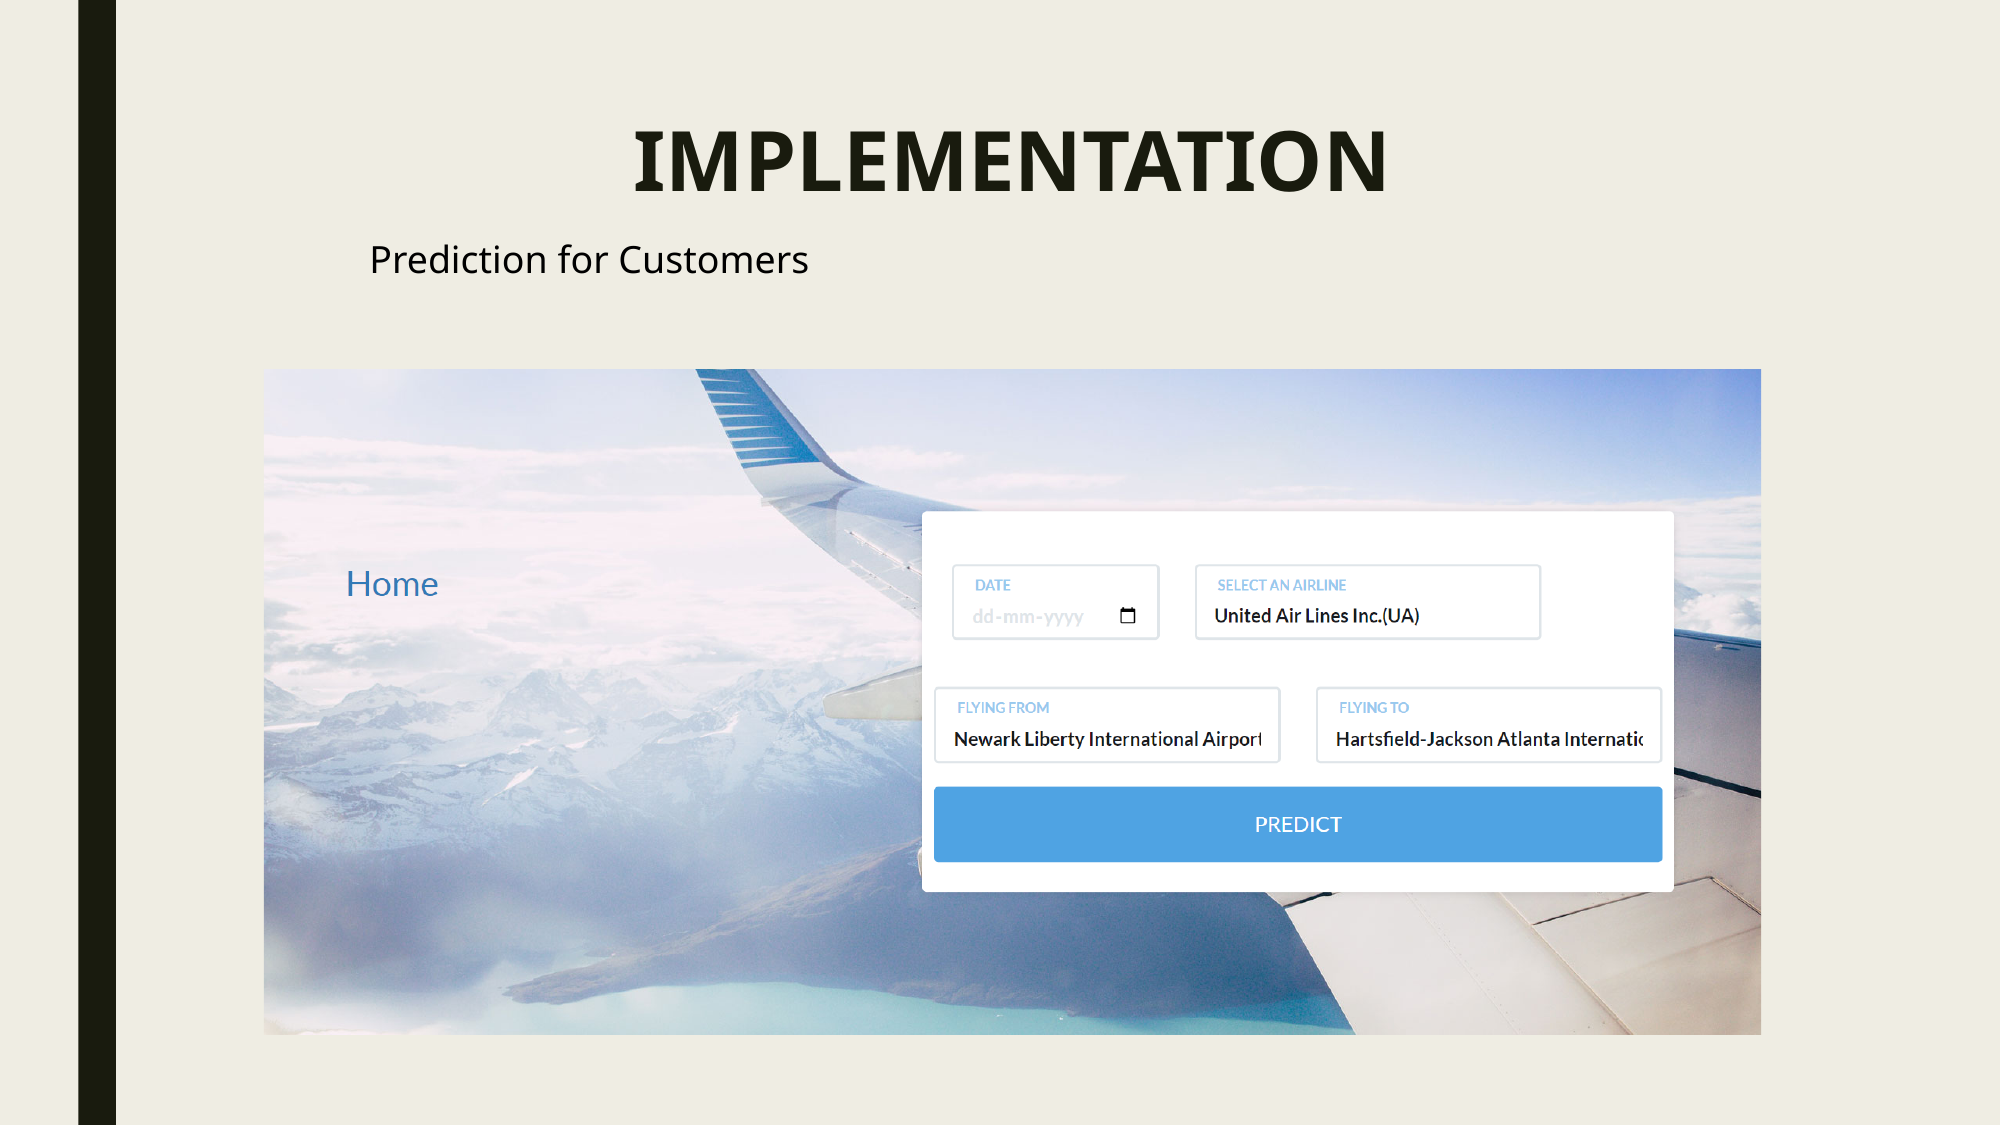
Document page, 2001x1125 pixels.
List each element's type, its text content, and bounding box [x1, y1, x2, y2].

title IMPLEMENTATION [225, 112, 1800, 231]
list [263, 369, 1761, 1035]
text_box Prediction for Customers [354, 228, 1000, 288]
